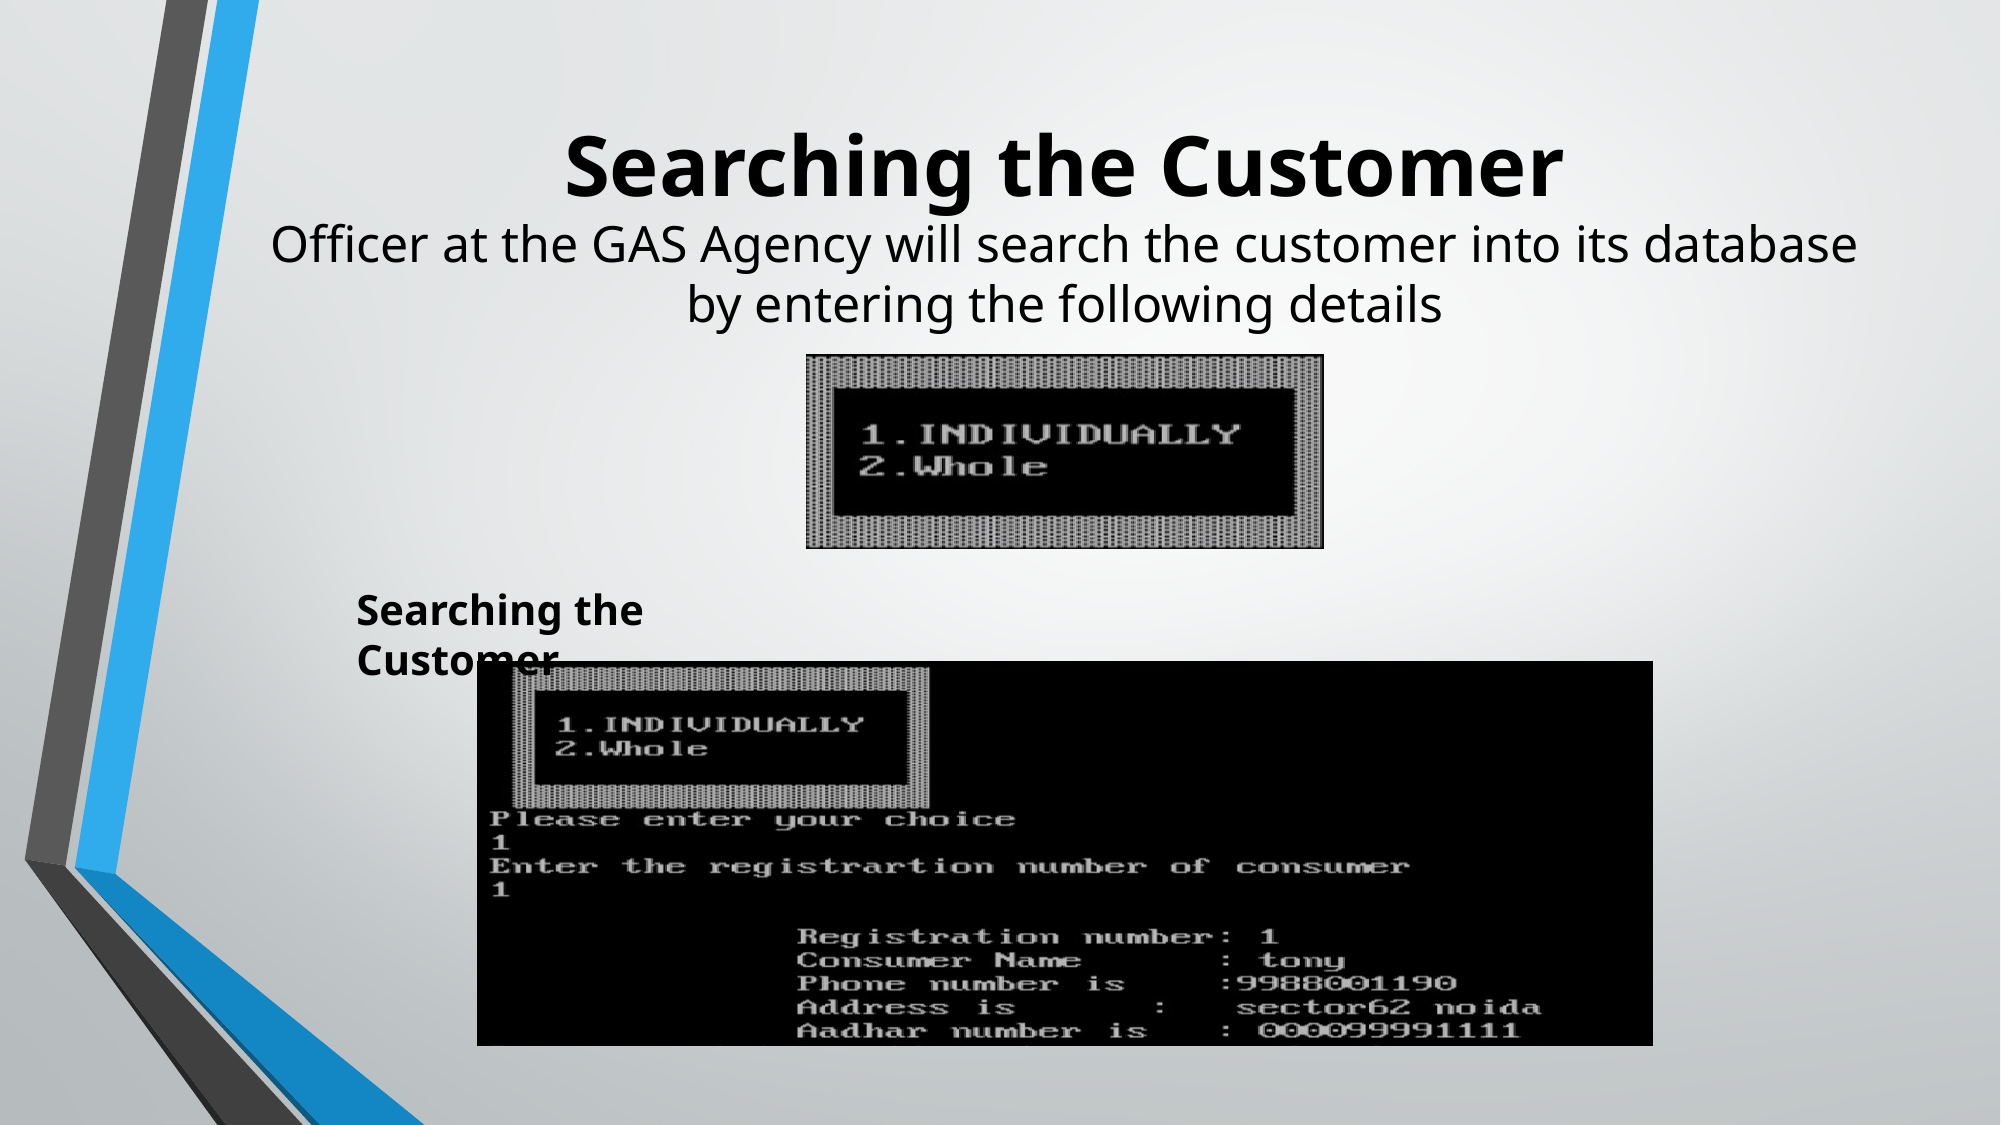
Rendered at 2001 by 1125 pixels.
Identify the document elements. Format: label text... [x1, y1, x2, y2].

title Searching the Customer Officer at the GAS Agency will search the customer into its database by entering the following details [243, 79, 1887, 367]
text_box Searching the Customer [341, 576, 807, 691]
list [477, 661, 1654, 1047]
picture [806, 354, 1324, 550]
